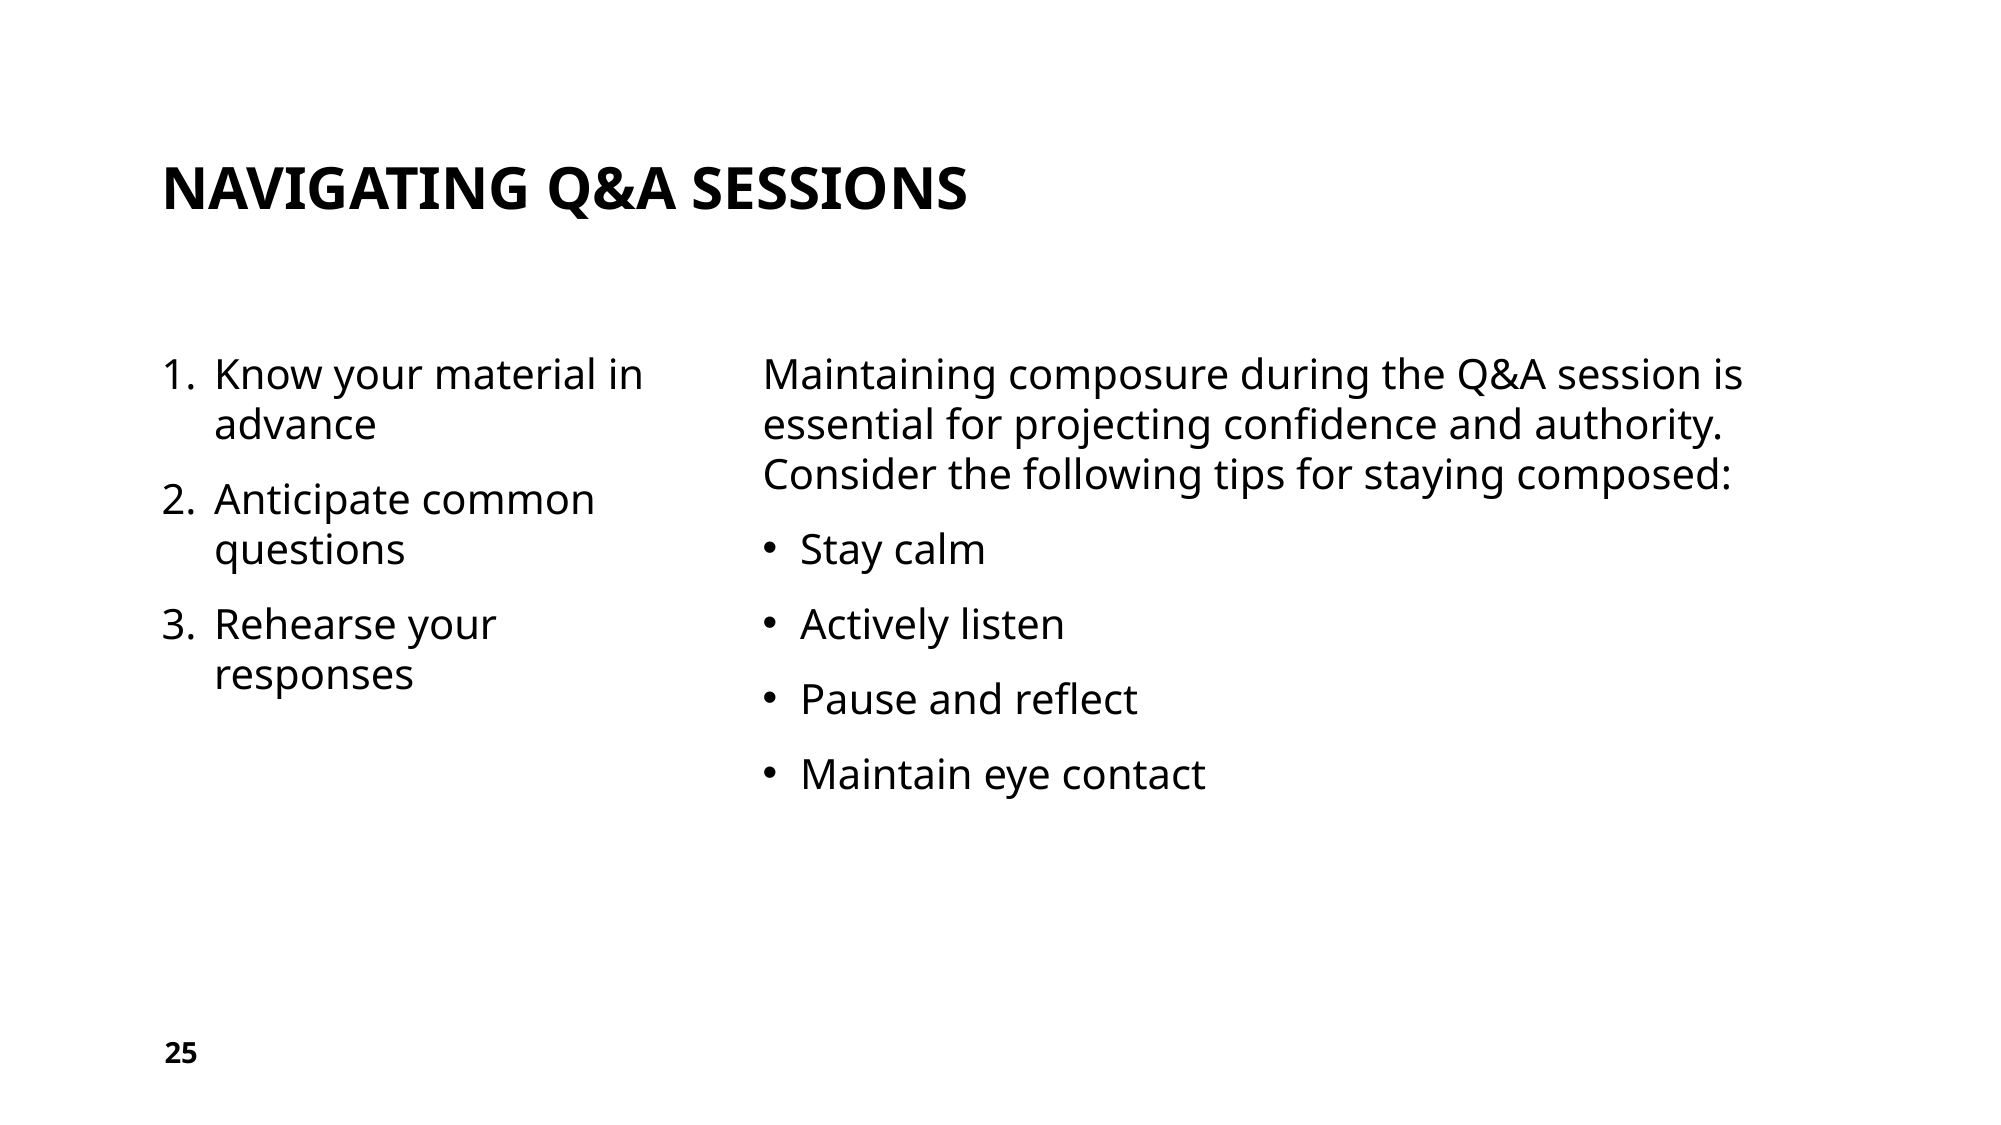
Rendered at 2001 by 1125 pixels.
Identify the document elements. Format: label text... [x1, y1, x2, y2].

slide_number 25 [149, 1024, 588, 1085]
list Know your material in advance Anticipate common questions Rehearse your responses [146, 340, 663, 946]
title Navigating Q&A sessions [146, 11, 1854, 230]
list Maintaining composure during the Q&A session is essential for projecting confidence and authority. Consider the following tips for staying composed: Stay calm Actively listen Pause and reflect Maintain eye contact [747, 340, 1764, 946]
